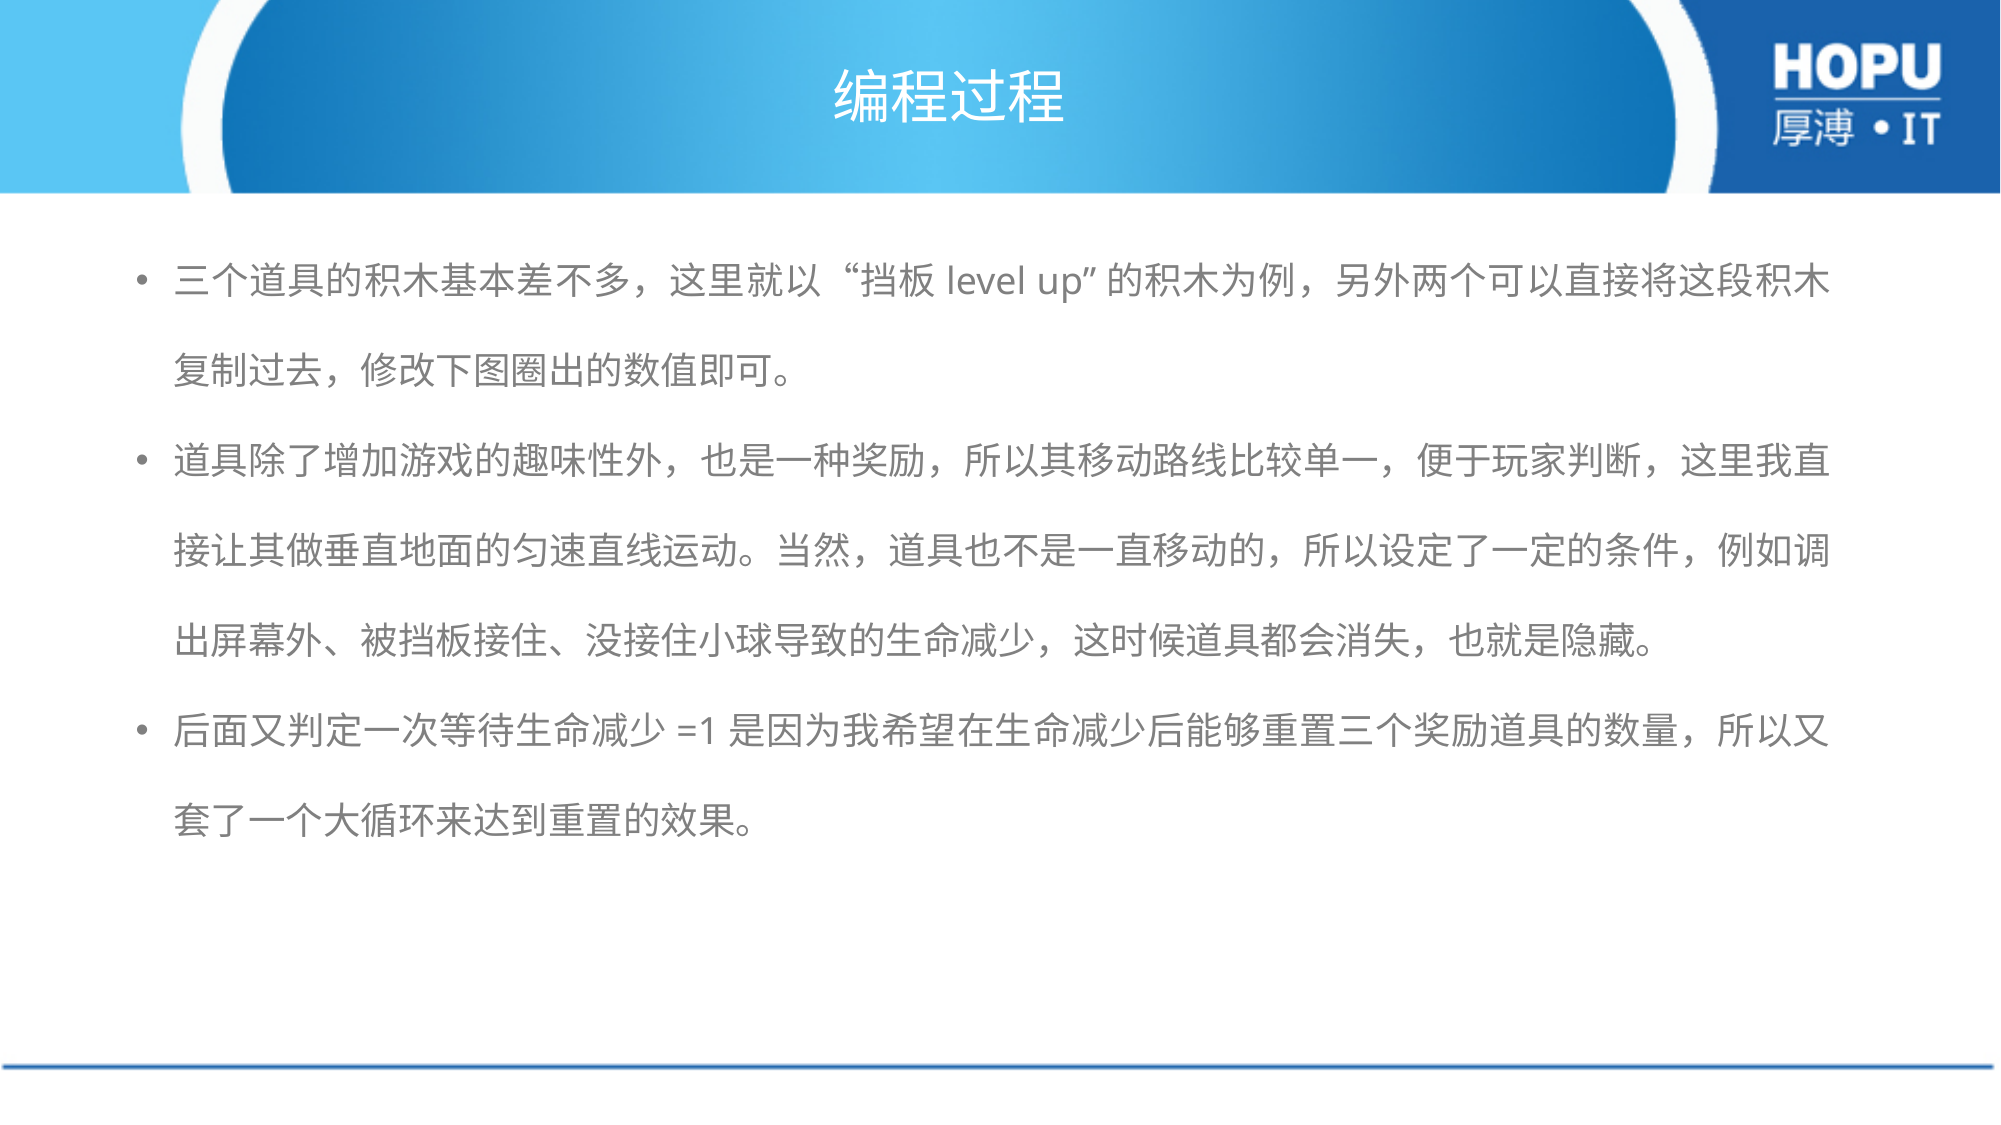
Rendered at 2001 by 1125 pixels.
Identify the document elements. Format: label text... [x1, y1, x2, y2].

picture [0, 0, 2001, 1125]
title 编程过程 [283, 16, 1615, 184]
list 三个道具的积木基本差不多，这里就以“挡板level up”的积木为例，另外两个可以直接将这段积木复制过去，修改下图圈出的数值即可。 道具除了增加游戏的趣味性外，也是一种奖励，所以其移动路线比较单一，便于玩家判断，这里我直接让其做垂直地面的匀速直线运动。当然，道具也不是一直移动的，所以设定了一定的条件，例如调出屏幕外、被挡板接住、没接住小球导致的生命减少，这时候道具都会消失，也就是隐藏。 后面又判定一次等待生命减少=1是因为我希望在生命减少后能够重置三个奖励道具的数量，所以又套了一个大循环来达到重置的效果。 [120, 204, 1846, 1050]
